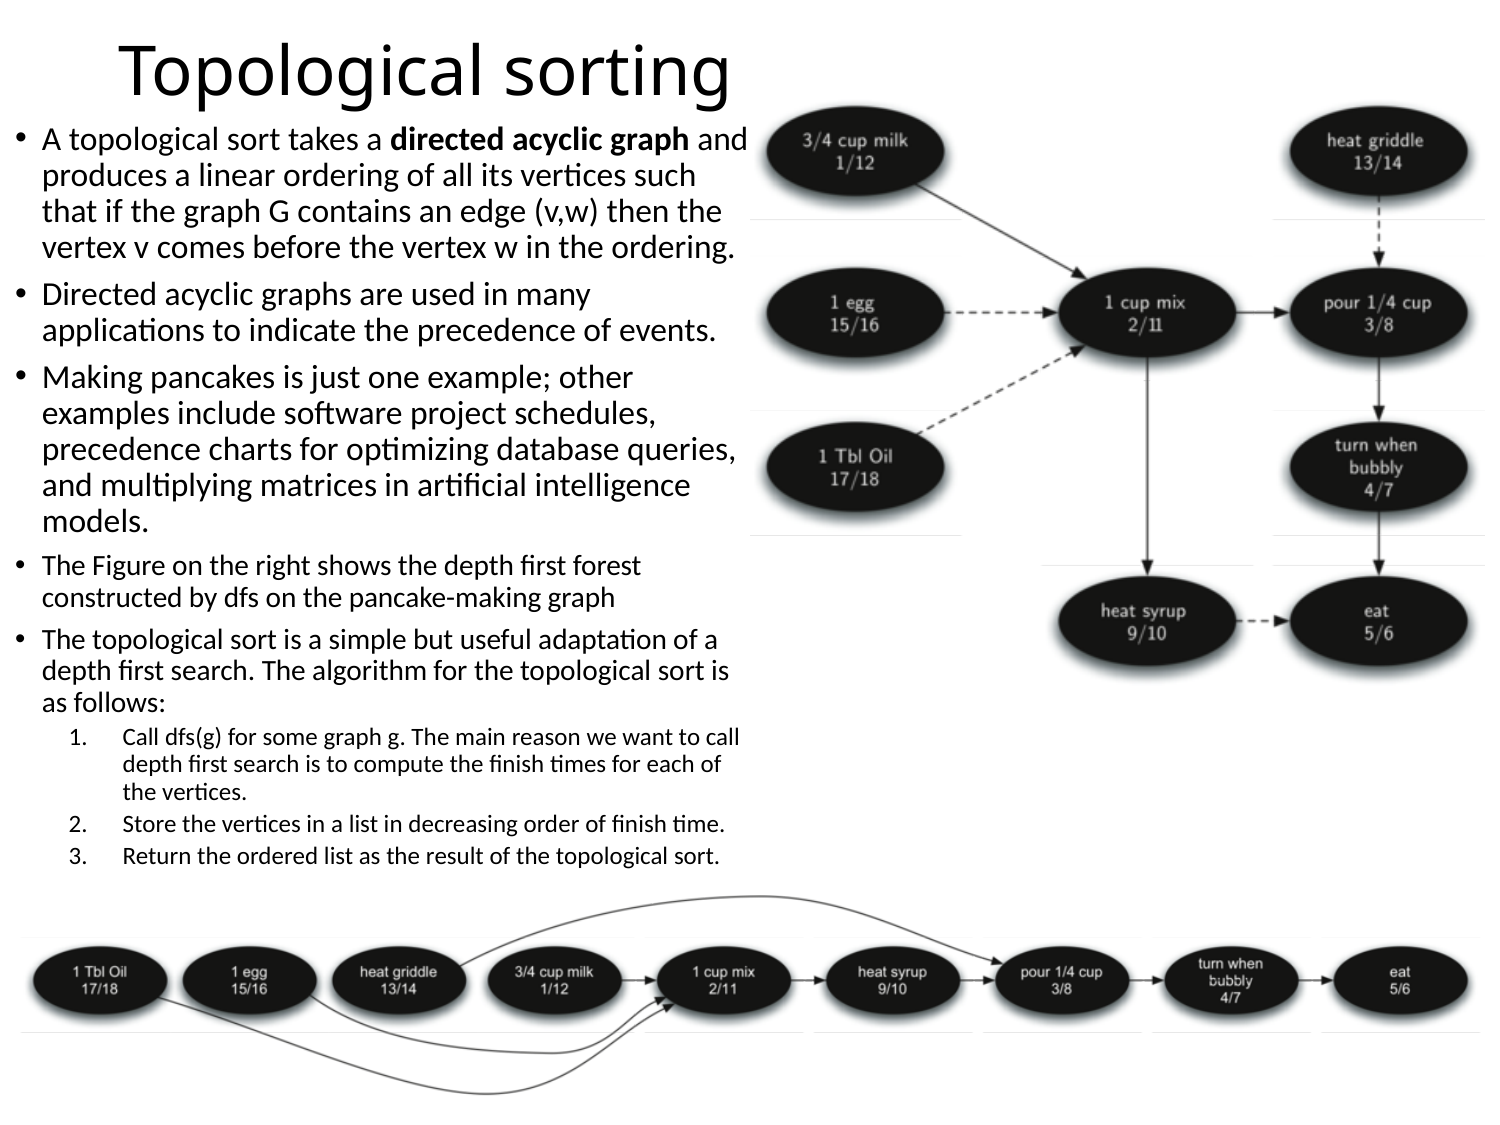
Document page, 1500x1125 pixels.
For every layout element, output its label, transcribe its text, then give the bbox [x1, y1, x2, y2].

list A topological sort takes a directed acyclic graph and produces a linear ordering of all its vertices such that if the graph G contains an edge (v,w) then the vertex v comes before the vertex w in the ordering. Directed acyclic graphs are used in many applications to indicate the precedence of events. Making pancakes is just one example; other examples include software project schedules, precedence charts for optimizing database queries, and multiplying matrices in artificial intelligence models. The Figure on the right shows the depth first forest constructed by dfs on the pancake-making graph The topological sort is a simple but useful adaptation of a depth first search. The algorithm for the topological sort is as follows: Call dfs(g) for some graph g. The main reason we want to call depth first search is to compute the finish times for each of the vertices. Store the vertices in a list in decreasing order of finish time. Return the ordered list as the result of the topological sort. [0, 113, 772, 900]
picture [10, 881, 1490, 1107]
picture [749, 95, 1485, 689]
title Topological sorting [103, 13, 1397, 113]
